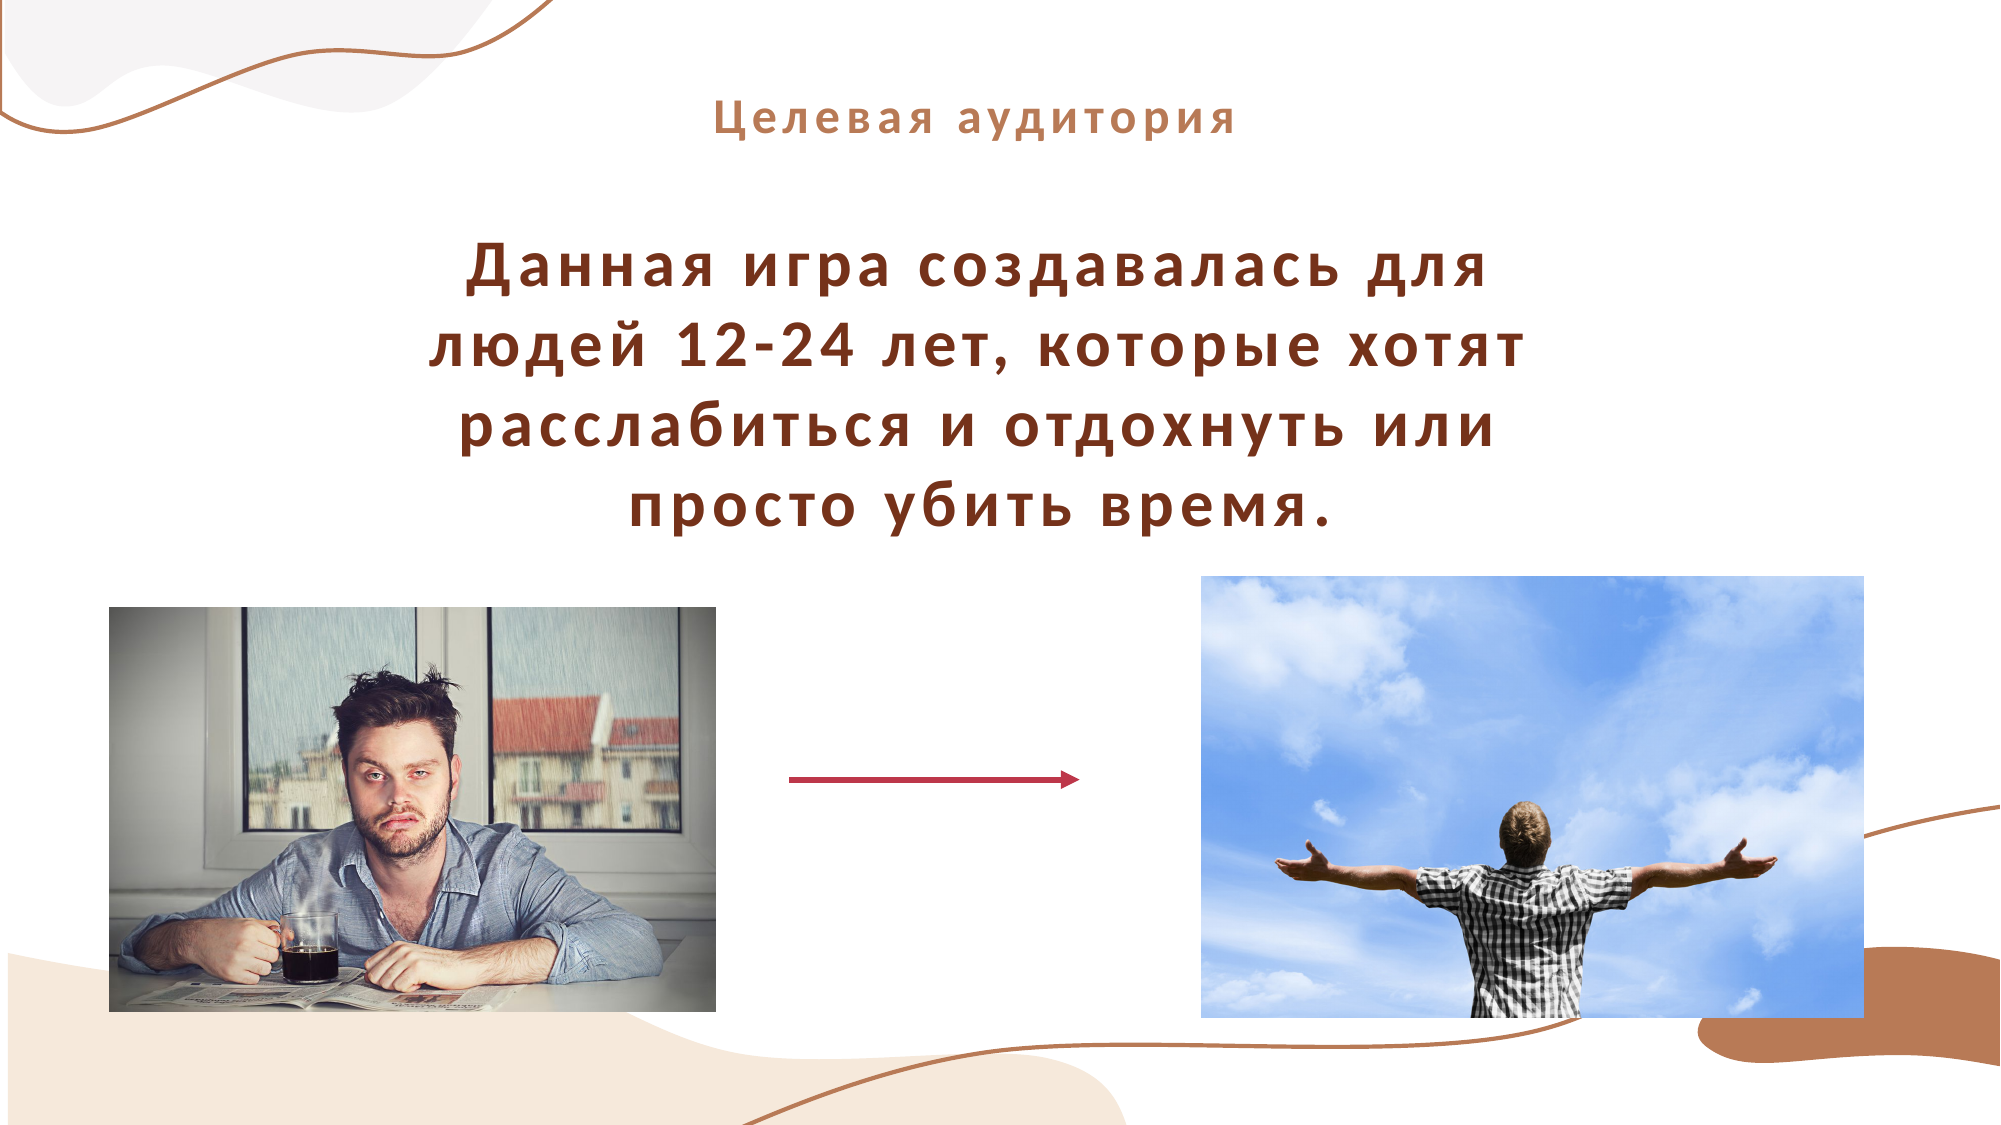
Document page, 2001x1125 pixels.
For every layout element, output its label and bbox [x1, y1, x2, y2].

picture [1201, 576, 1864, 1019]
picture [109, 607, 716, 1012]
text_box [0, 0, 2000, 1125]
